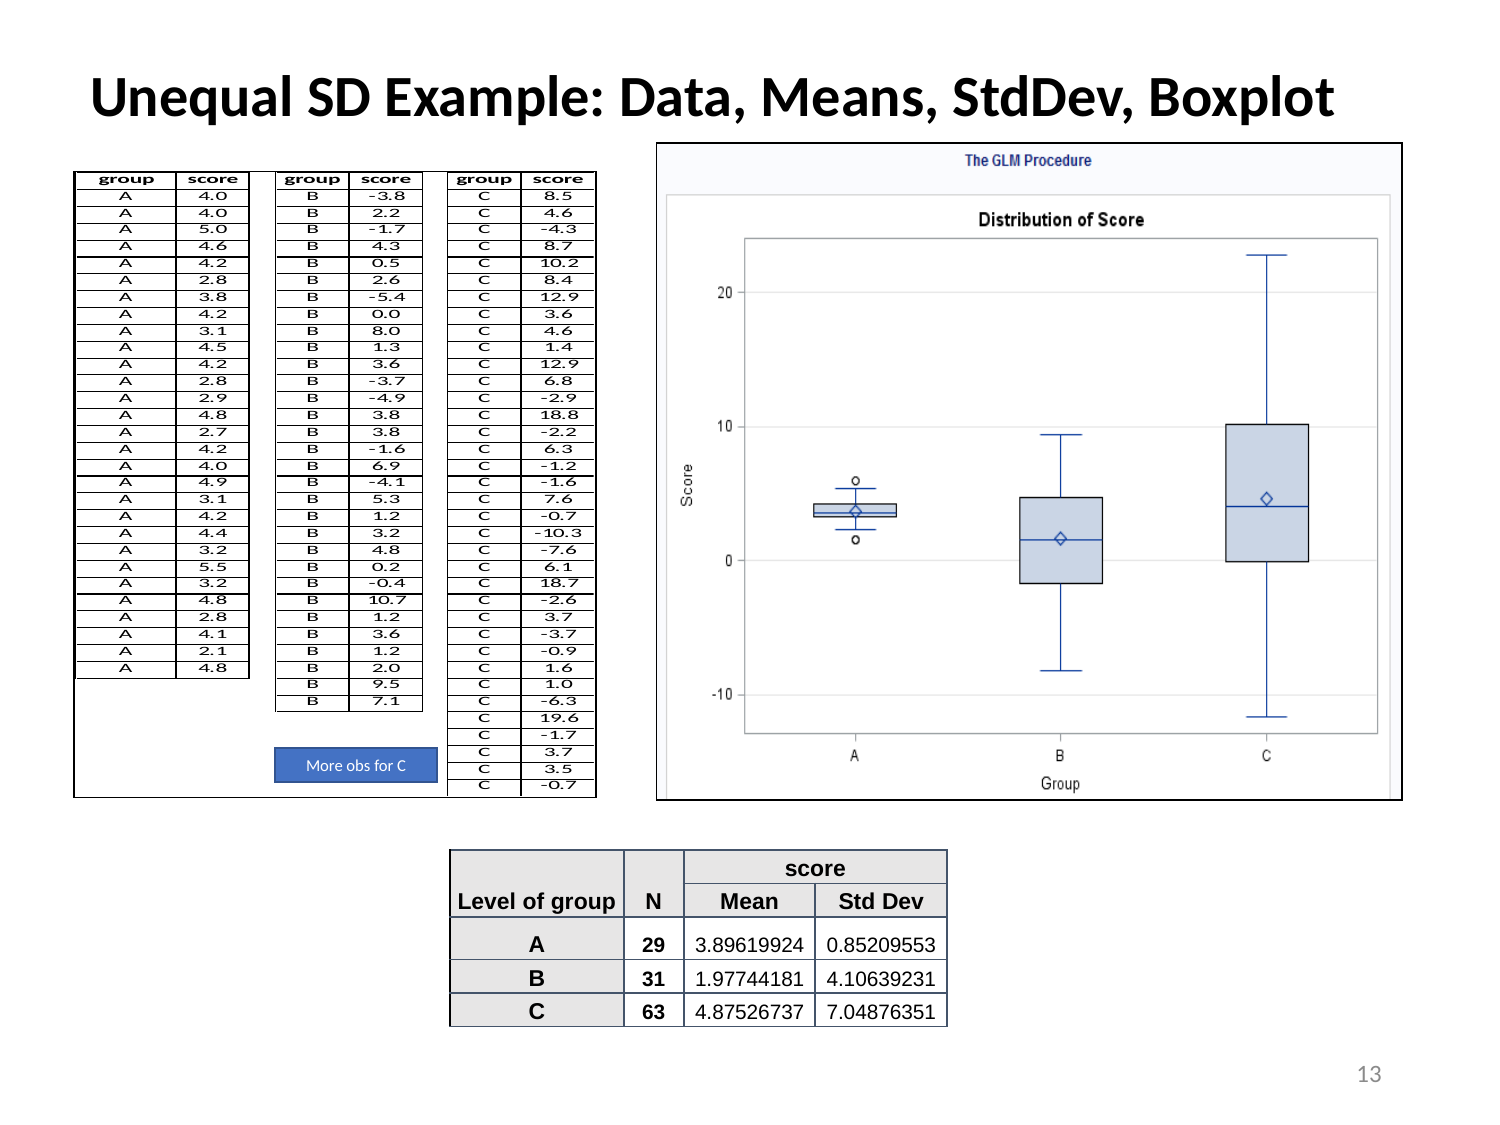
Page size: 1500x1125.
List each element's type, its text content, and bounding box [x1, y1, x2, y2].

table_cell B [451, 960, 623, 992]
table_cell 31 [625, 960, 683, 992]
picture [74, 172, 596, 797]
table_cell C [451, 994, 623, 1026]
table_cell Std Dev [816, 884, 946, 916]
table_cell 3.89619924 [685, 918, 814, 959]
table_header N [625, 851, 683, 916]
table_cell 63 [625, 994, 683, 1026]
table_cell 4.87526737 [685, 994, 814, 1026]
table_cell 4.10639231 [816, 960, 946, 992]
table_cell A [451, 918, 623, 959]
slide_number 13 [1059, 1042, 1397, 1103]
title Unequal SD Example: Data, Means, StdDev, Boxplot [75, 45, 1425, 150]
picture [656, 143, 1402, 800]
table_header Level of group [451, 851, 623, 916]
table_cell Mean [685, 884, 814, 916]
table_cell 1.97744181 [685, 960, 814, 992]
table_cell 0.85209553 [816, 918, 946, 959]
table_cell 7.04876351 [816, 994, 946, 1026]
table_header score [685, 851, 946, 883]
table_cell 29 [625, 918, 683, 959]
